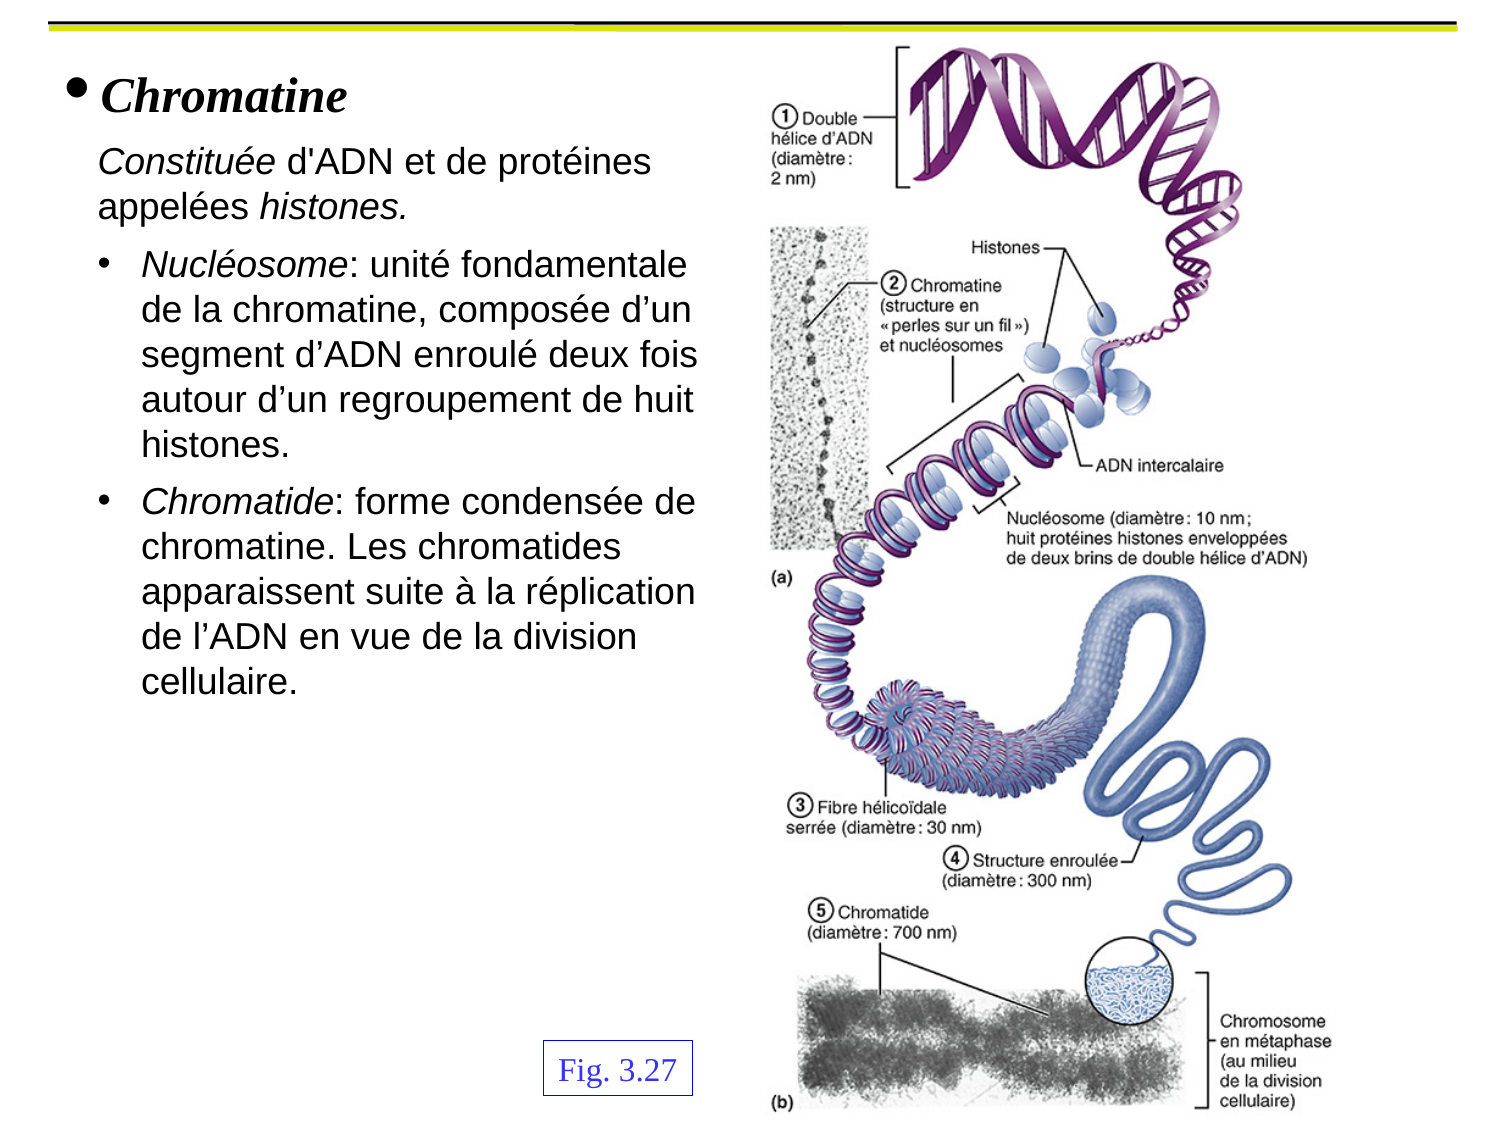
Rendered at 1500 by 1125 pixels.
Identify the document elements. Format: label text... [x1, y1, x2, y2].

text_box Constituée d'ADN et de protéines appelées histones. Nucléosome: unité fondamentale de la chromatine, composée d’un segment d’ADN enroulé deux fois autour d’un regroupement de huit histones. Chromatide: forme condensée de chromatine. Les chromatides apparaissent suite à la réplication de l’ADN en vue de la division cellulaire. [82, 129, 731, 710]
picture [736, 36, 1353, 1125]
text_box Chromatine [49, 54, 383, 130]
text_box Fig. 3.27 [543, 1040, 693, 1096]
